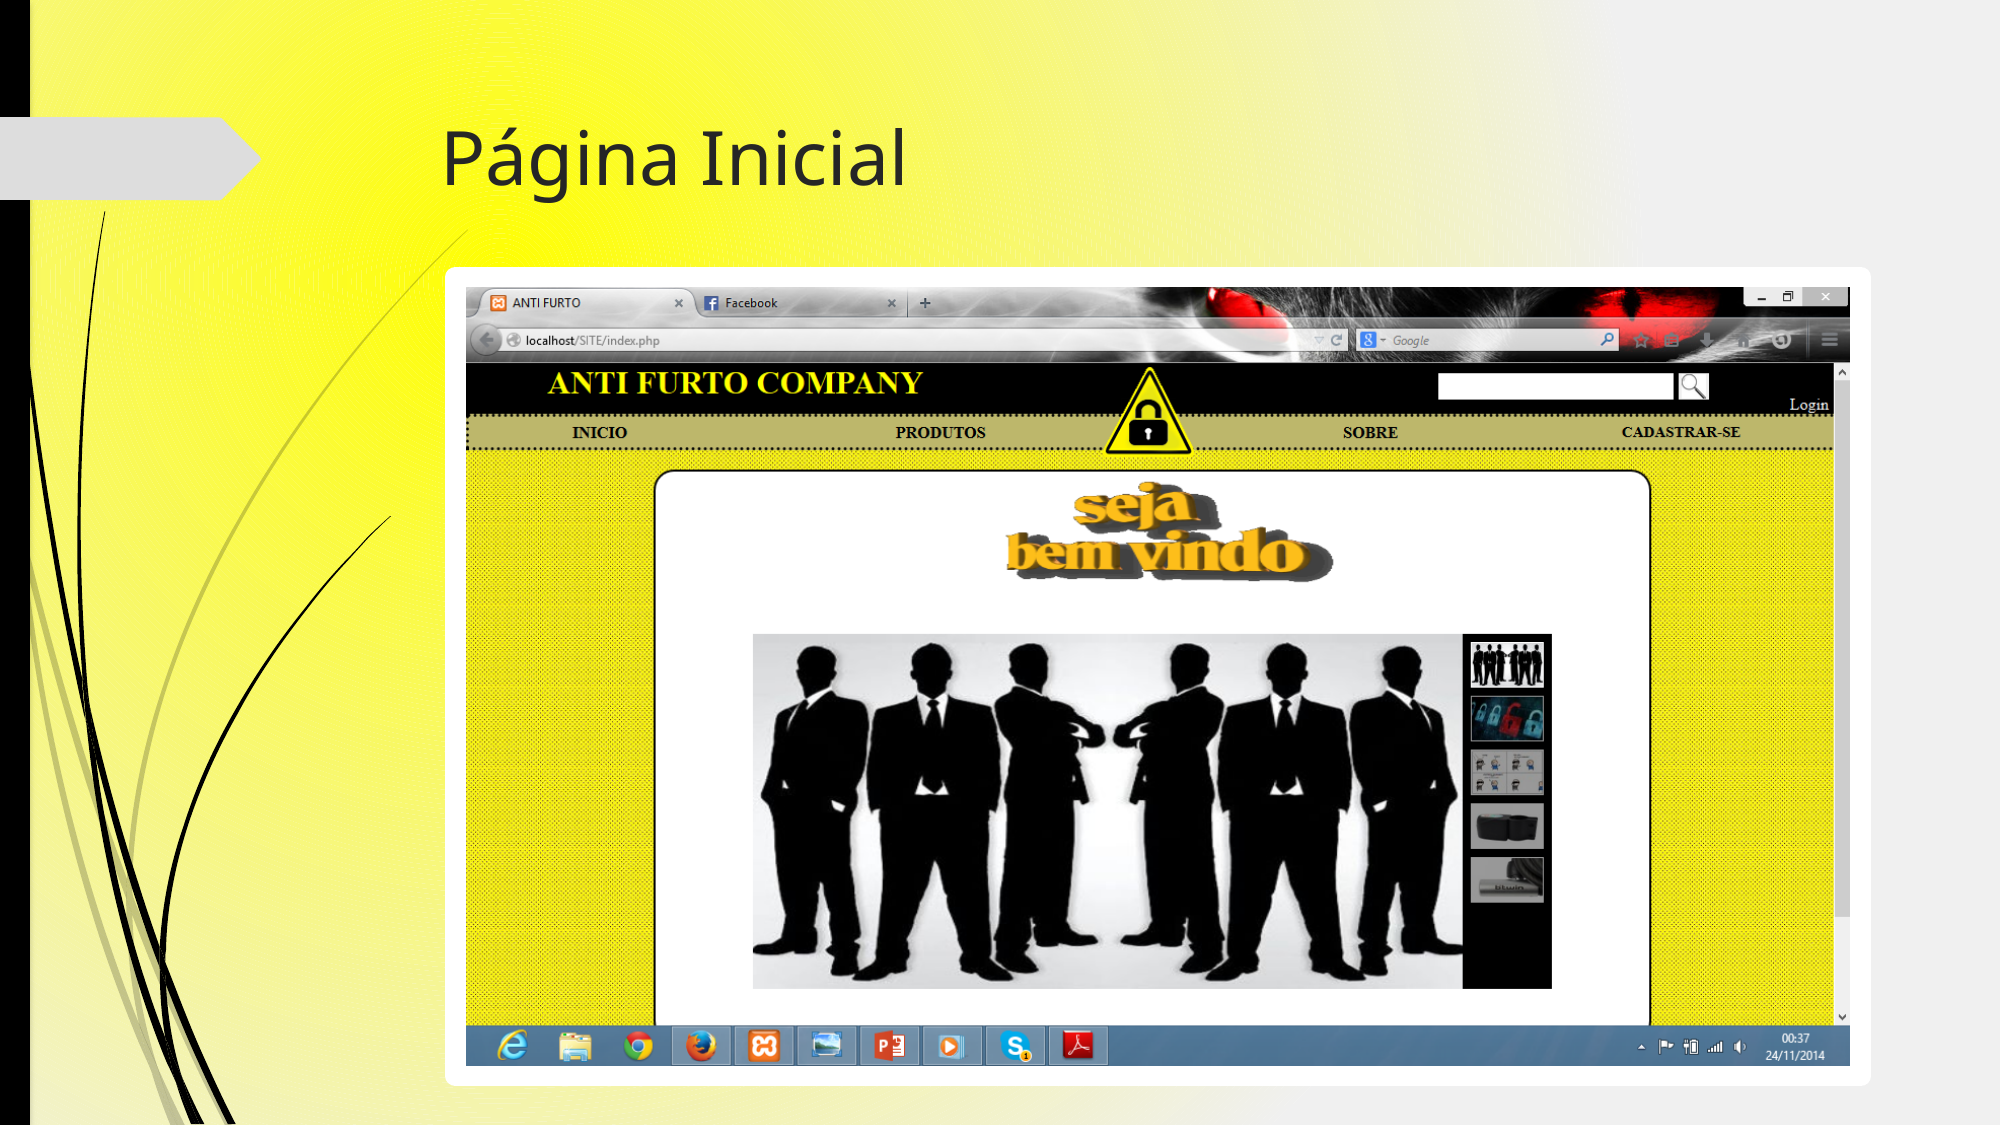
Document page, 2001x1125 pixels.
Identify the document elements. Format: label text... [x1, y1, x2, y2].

title Página Inicial [425, 102, 1888, 313]
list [465, 287, 1851, 1066]
